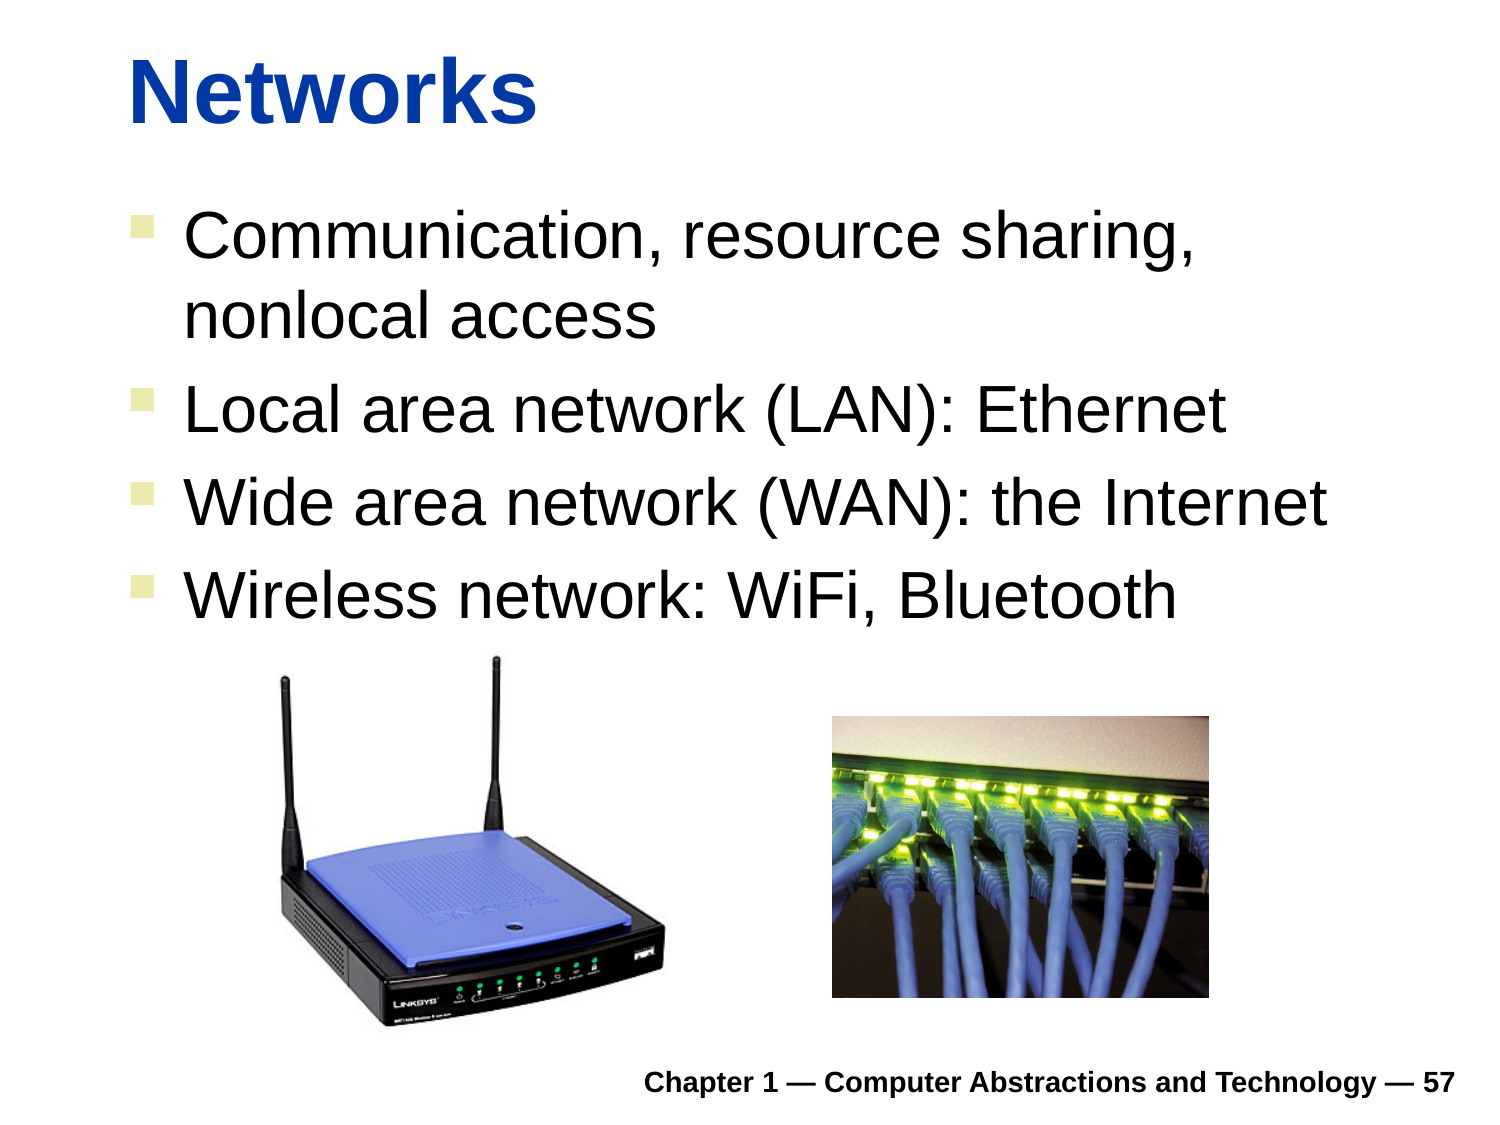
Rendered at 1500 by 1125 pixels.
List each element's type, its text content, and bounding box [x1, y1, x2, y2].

picture [265, 633, 680, 1059]
footer Chapter 1 — Computer Abstractions and Technology — 57 [277, 1046, 1471, 1106]
picture [832, 715, 1209, 999]
list Communication, resource sharing, nonlocal access Local area network (LAN): Ethernet Wide area network (WAN): the Internet Wireless network: WiFi, Bluetooth [112, 184, 1469, 657]
title Networks [112, 23, 1468, 149]
